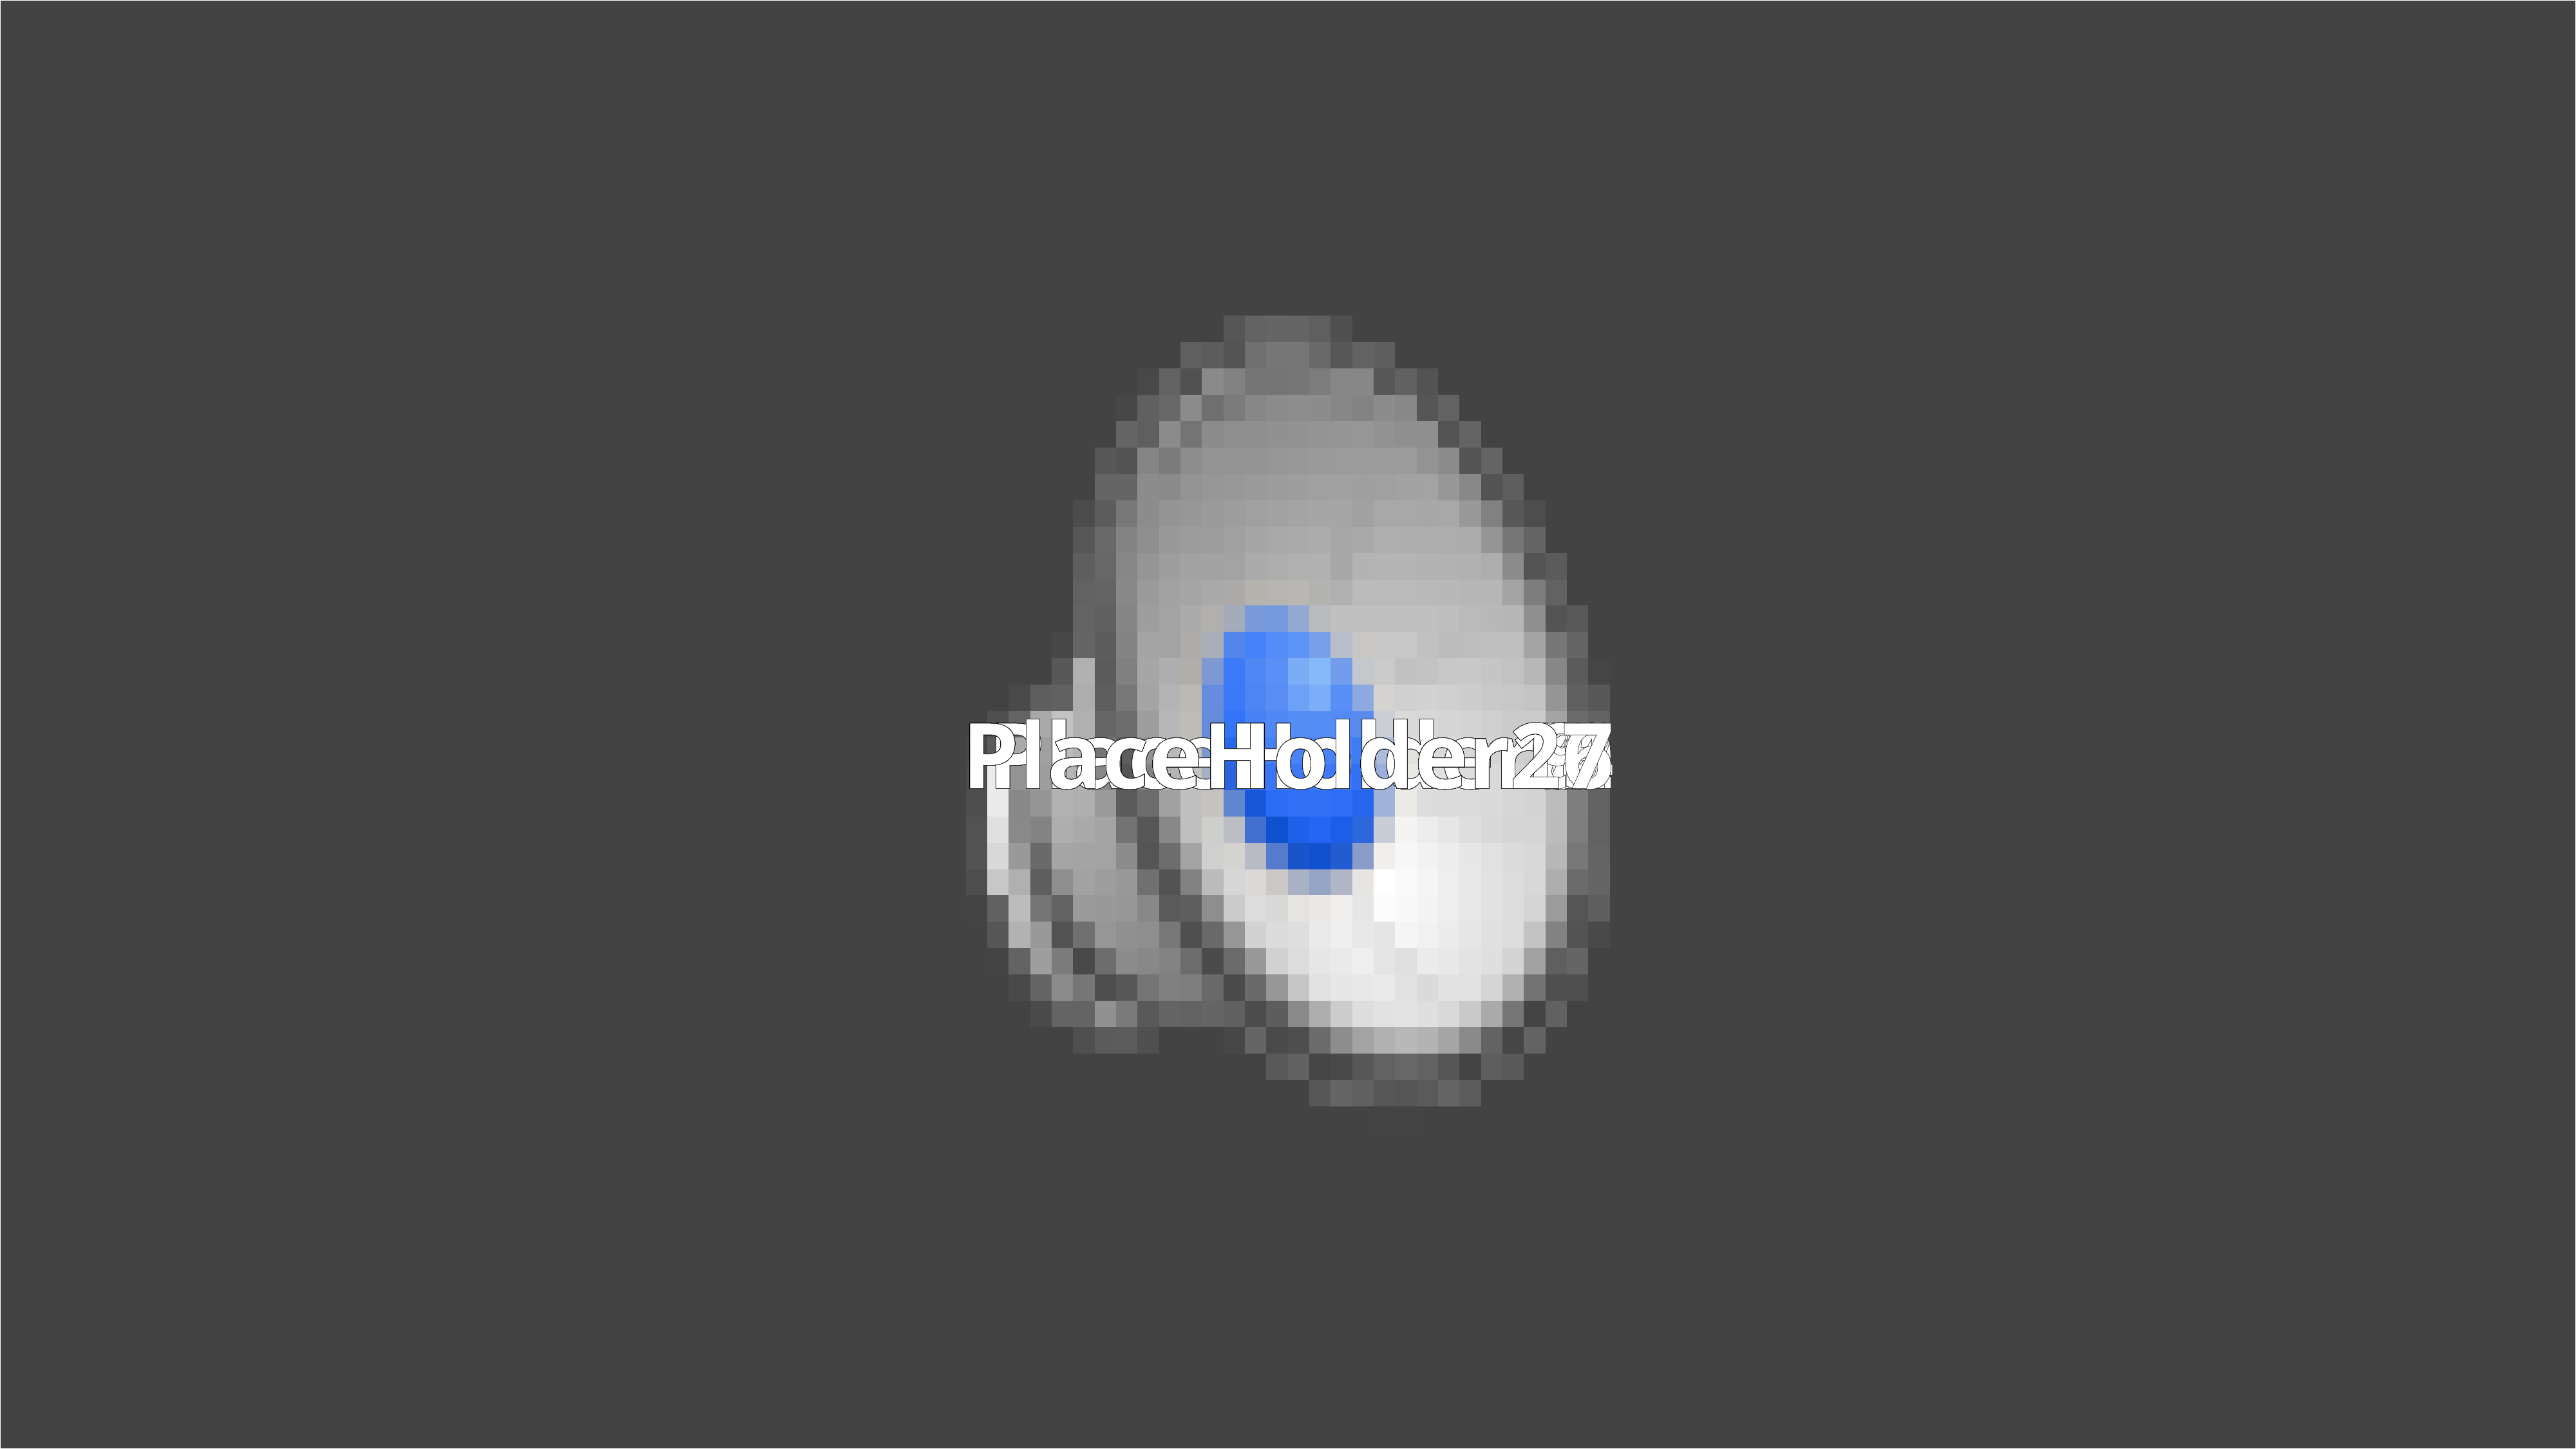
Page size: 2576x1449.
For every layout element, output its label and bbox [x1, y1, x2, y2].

text_box [0, 0, 2576, 1449]
